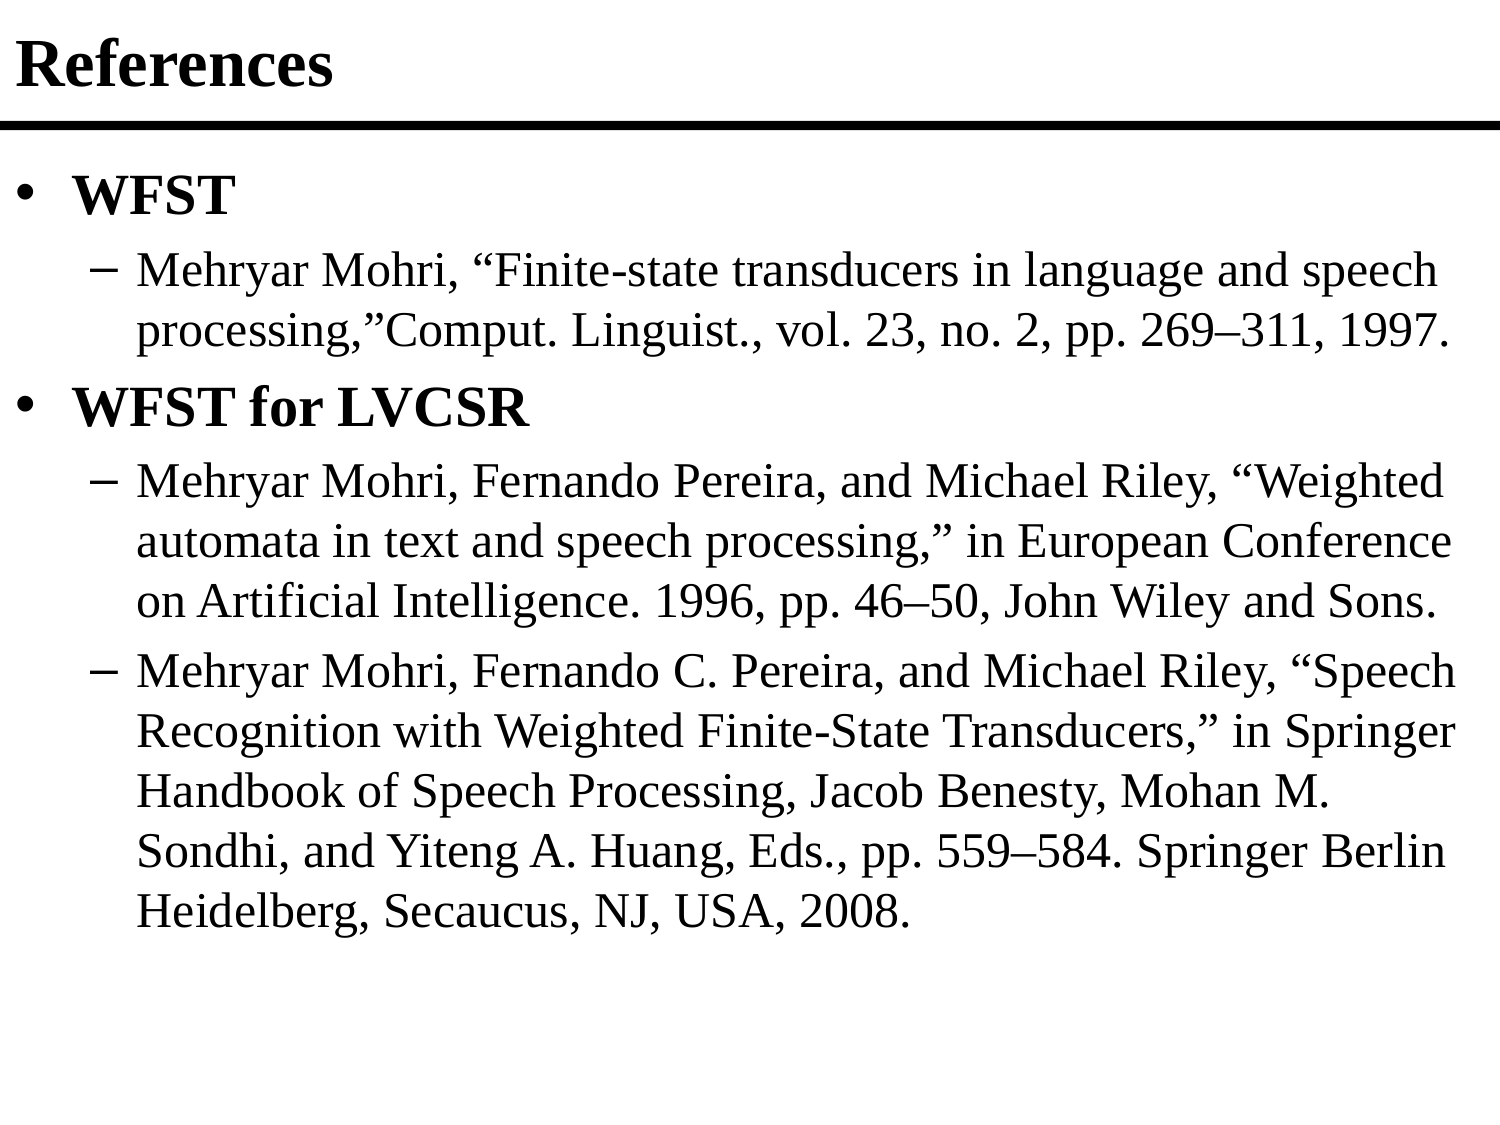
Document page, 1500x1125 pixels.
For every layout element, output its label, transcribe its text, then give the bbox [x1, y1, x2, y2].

list WFST Mehryar Mohri, “Finite-state transducers in language and speech processing,”Comput. Linguist., vol. 23, no. 2, pp. 269–311, 1997. WFST for LVCSR Mehryar Mohri, Fernando Pereira, and Michael Riley, “Weighted automata in text and speech processing,” in European Conference on Artificial Intelligence. 1996, pp. 46–50, John Wiley and Sons. Mehryar Mohri, Fernando C. Pereira, and Michael Riley, “Speech Recognition with Weighted Finite-State Transducers,” in Springer Handbook of Speech Processing, Jacob Benesty, Mohan M. Sondhi, and Yiteng A. Huang, Eds., pp. 559–584. Springer Berlin Heidelberg, Secaucus, NJ, USA, 2008. [0, 148, 1500, 946]
title References [0, 0, 1500, 119]
